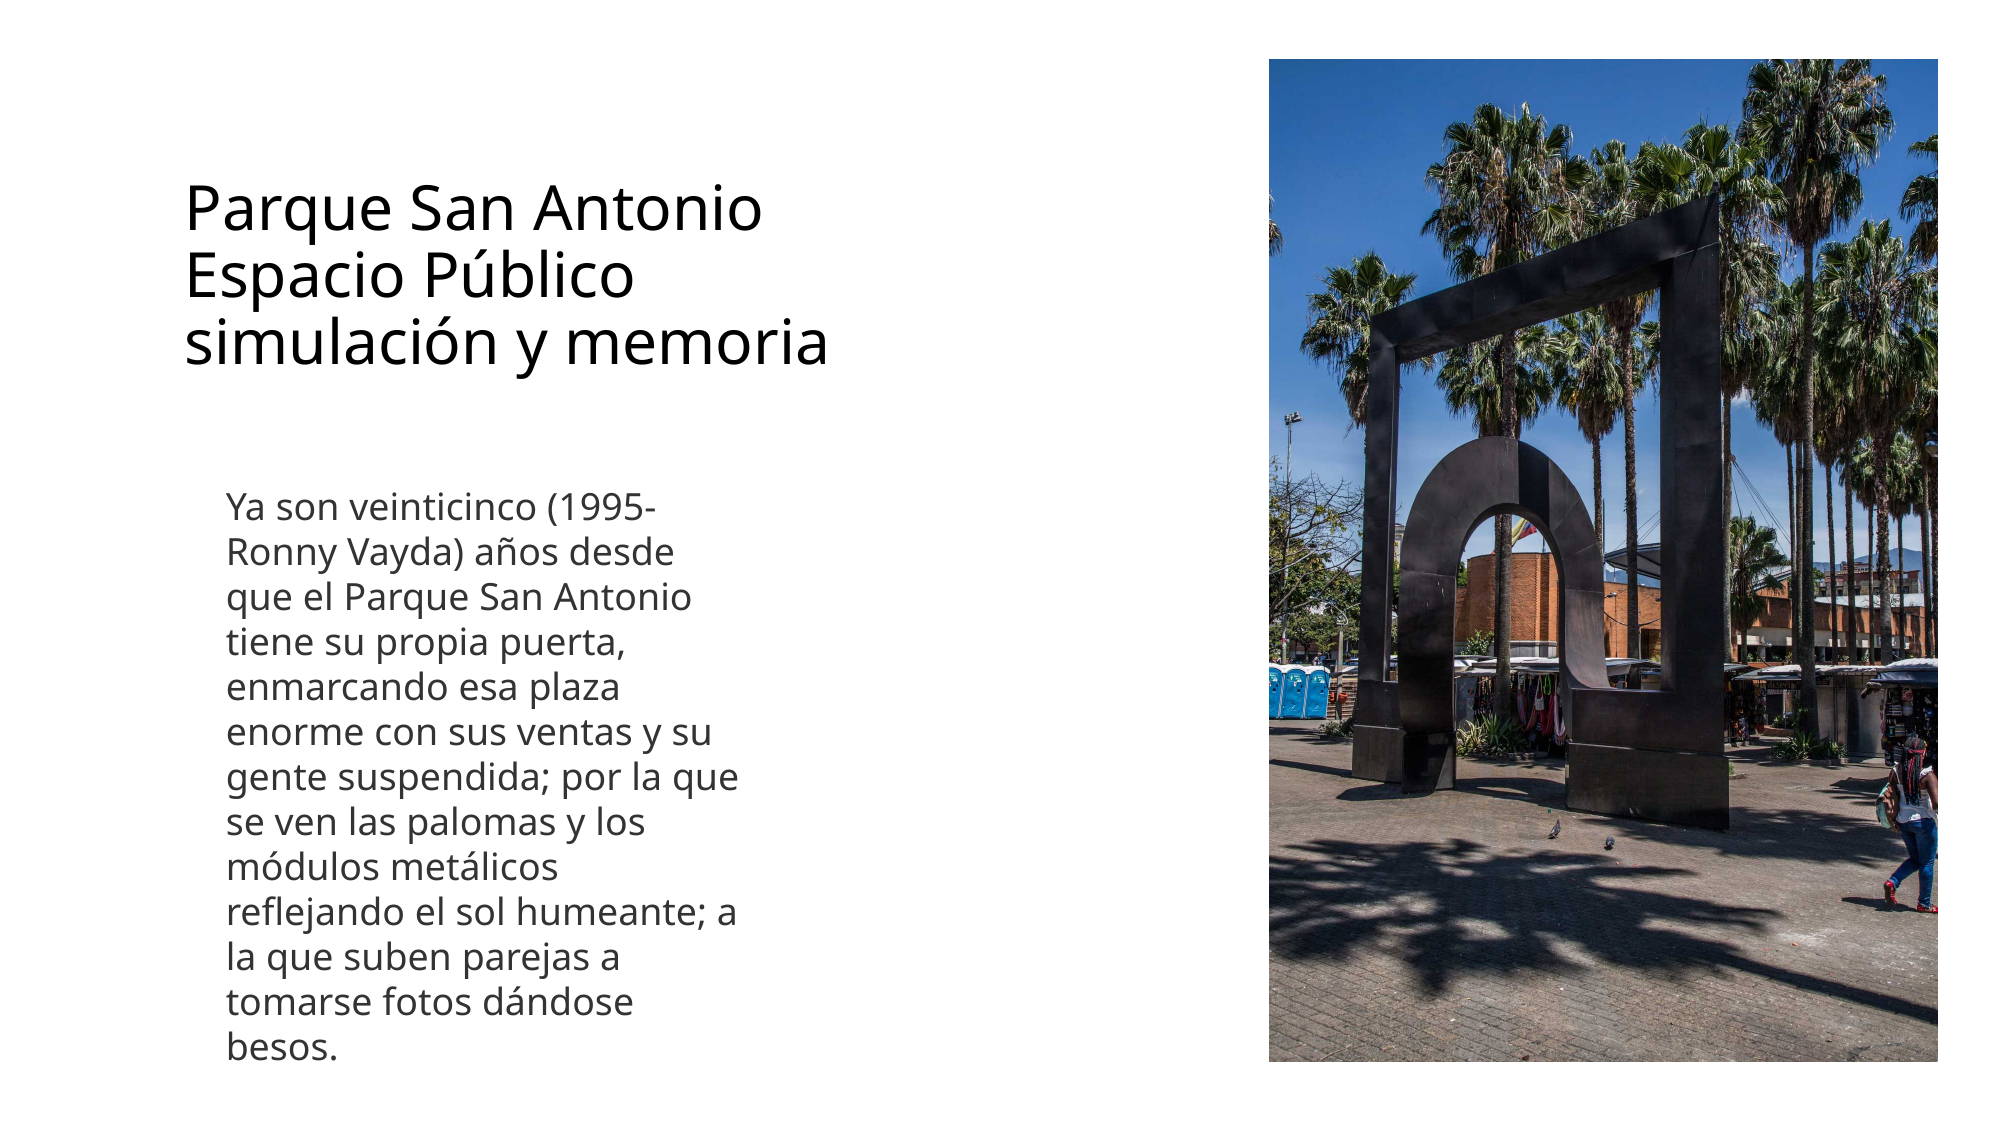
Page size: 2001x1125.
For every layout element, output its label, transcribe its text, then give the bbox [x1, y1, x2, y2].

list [1269, 59, 1938, 1062]
title Parque San Antonio Espacio Público simulación y memoria [169, 168, 1269, 386]
text_box Ya son veinticinco (1995-Ronny Vayda) años desde que el Parque San Antonio tiene su propia puerta, enmarcando esa plaza enorme con sus ventas y su gente suspendida; por la que se ven las palomas y los módulos metálicos reflejando el sol humeante; a la que suben parejas a tomarse fotos dándose besos. [211, 476, 757, 1076]
